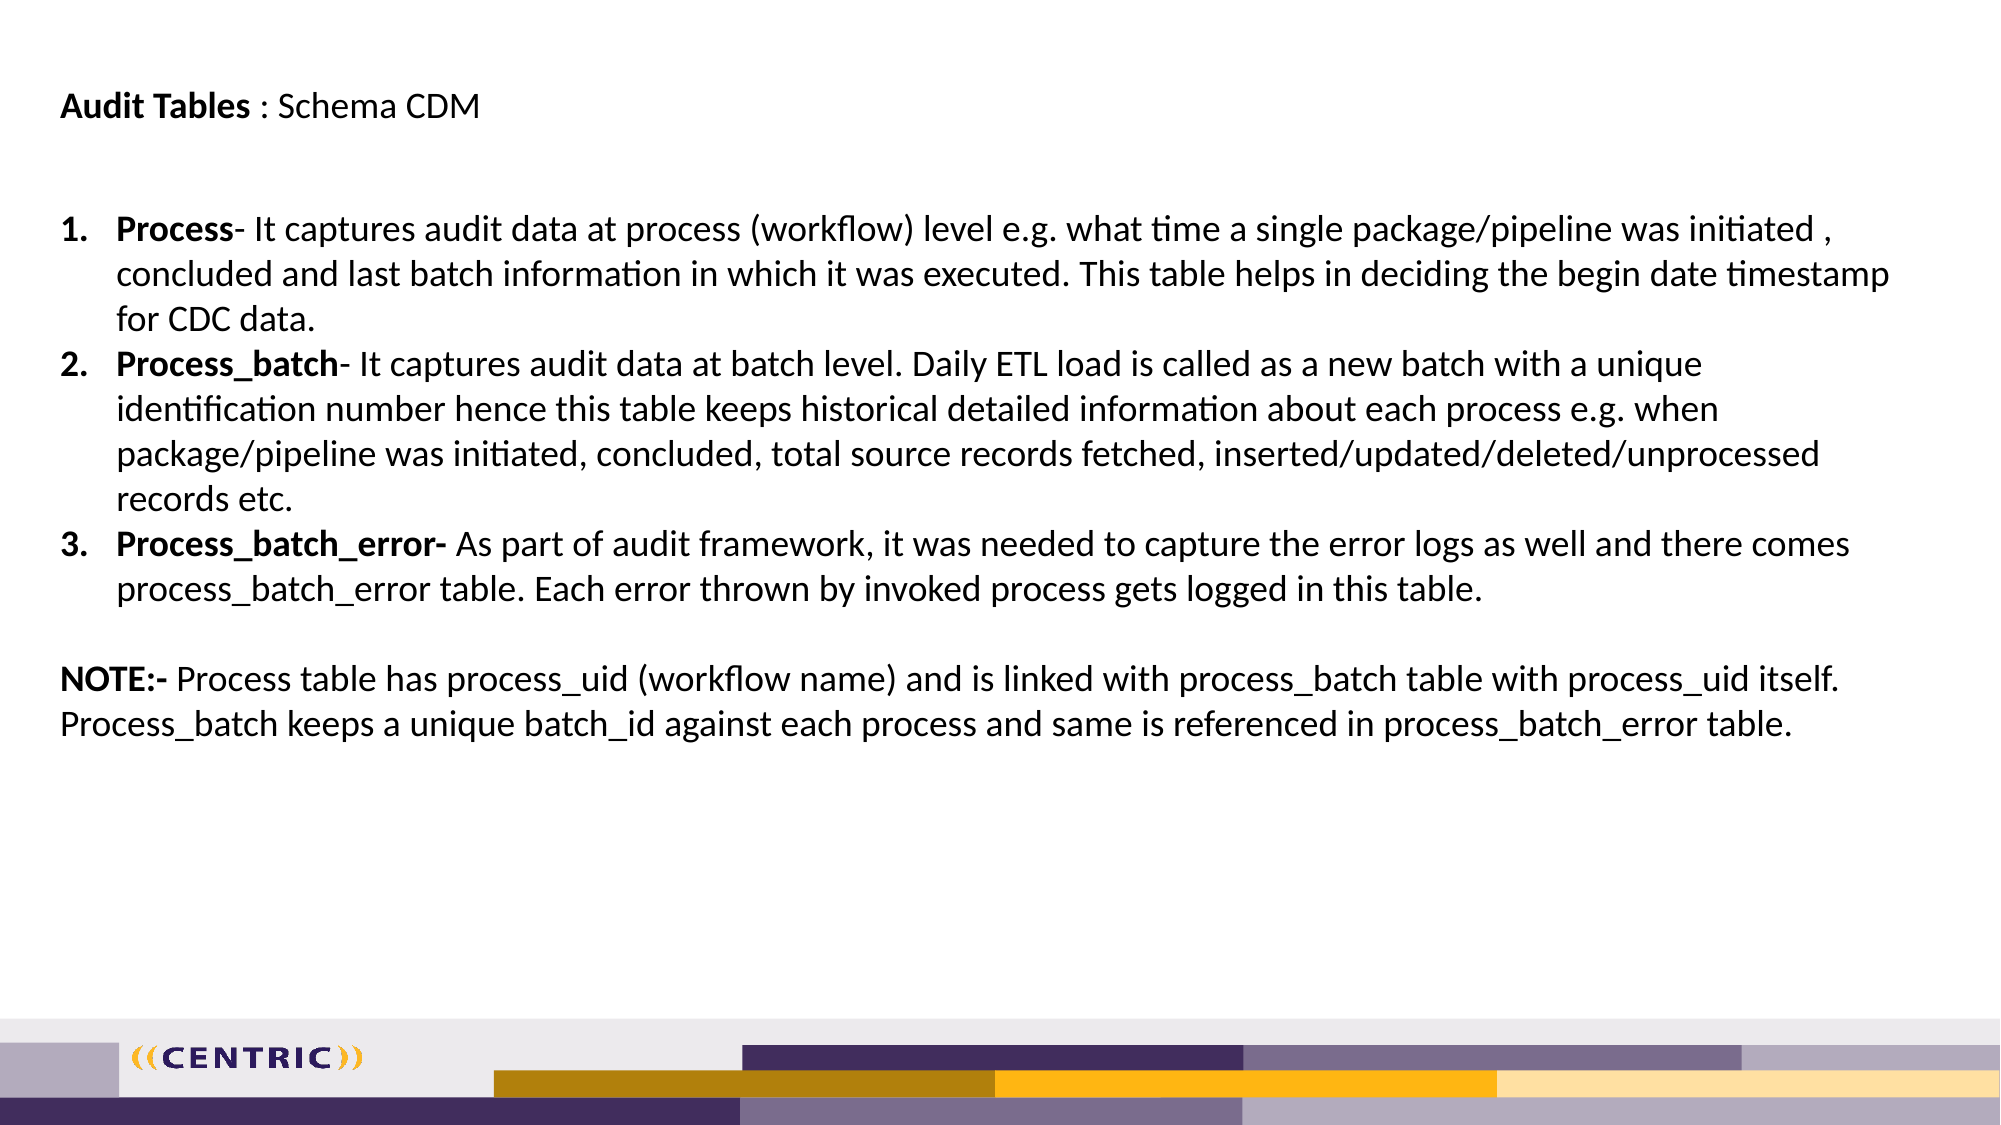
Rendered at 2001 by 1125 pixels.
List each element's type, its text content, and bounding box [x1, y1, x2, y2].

picture [132, 1045, 362, 1070]
text_box Process- It captures audit data at process (workflow) level e.g. what time a single package/pipeline was initiated , concluded and last batch information in which it was executed. This table helps in deciding the begin date timestamp for CDC data. Process_batch- It captures audit data at batch level. Daily ETL load is called as a new batch with a unique identification number hence this table keeps historical detailed information about each process e.g. when package/pipeline was initiated, concluded, total source records fetched, inserted/updated/deleted/unprocessed records etc. Process_batch_error- As part of audit framework, it was needed to capture the error logs as well and there comes process_batch_error table. Each error thrown by invoked process gets logged in this table. NOTE:- Process table has process_uid (workflow name) and is linked with process_batch table with process_uid itself. Process_batch keeps a unique batch_id against each process and same is referenced in process_batch_error table. [44, 152, 1912, 796]
text_box Audit Tables : Schema CDM [44, 74, 649, 134]
